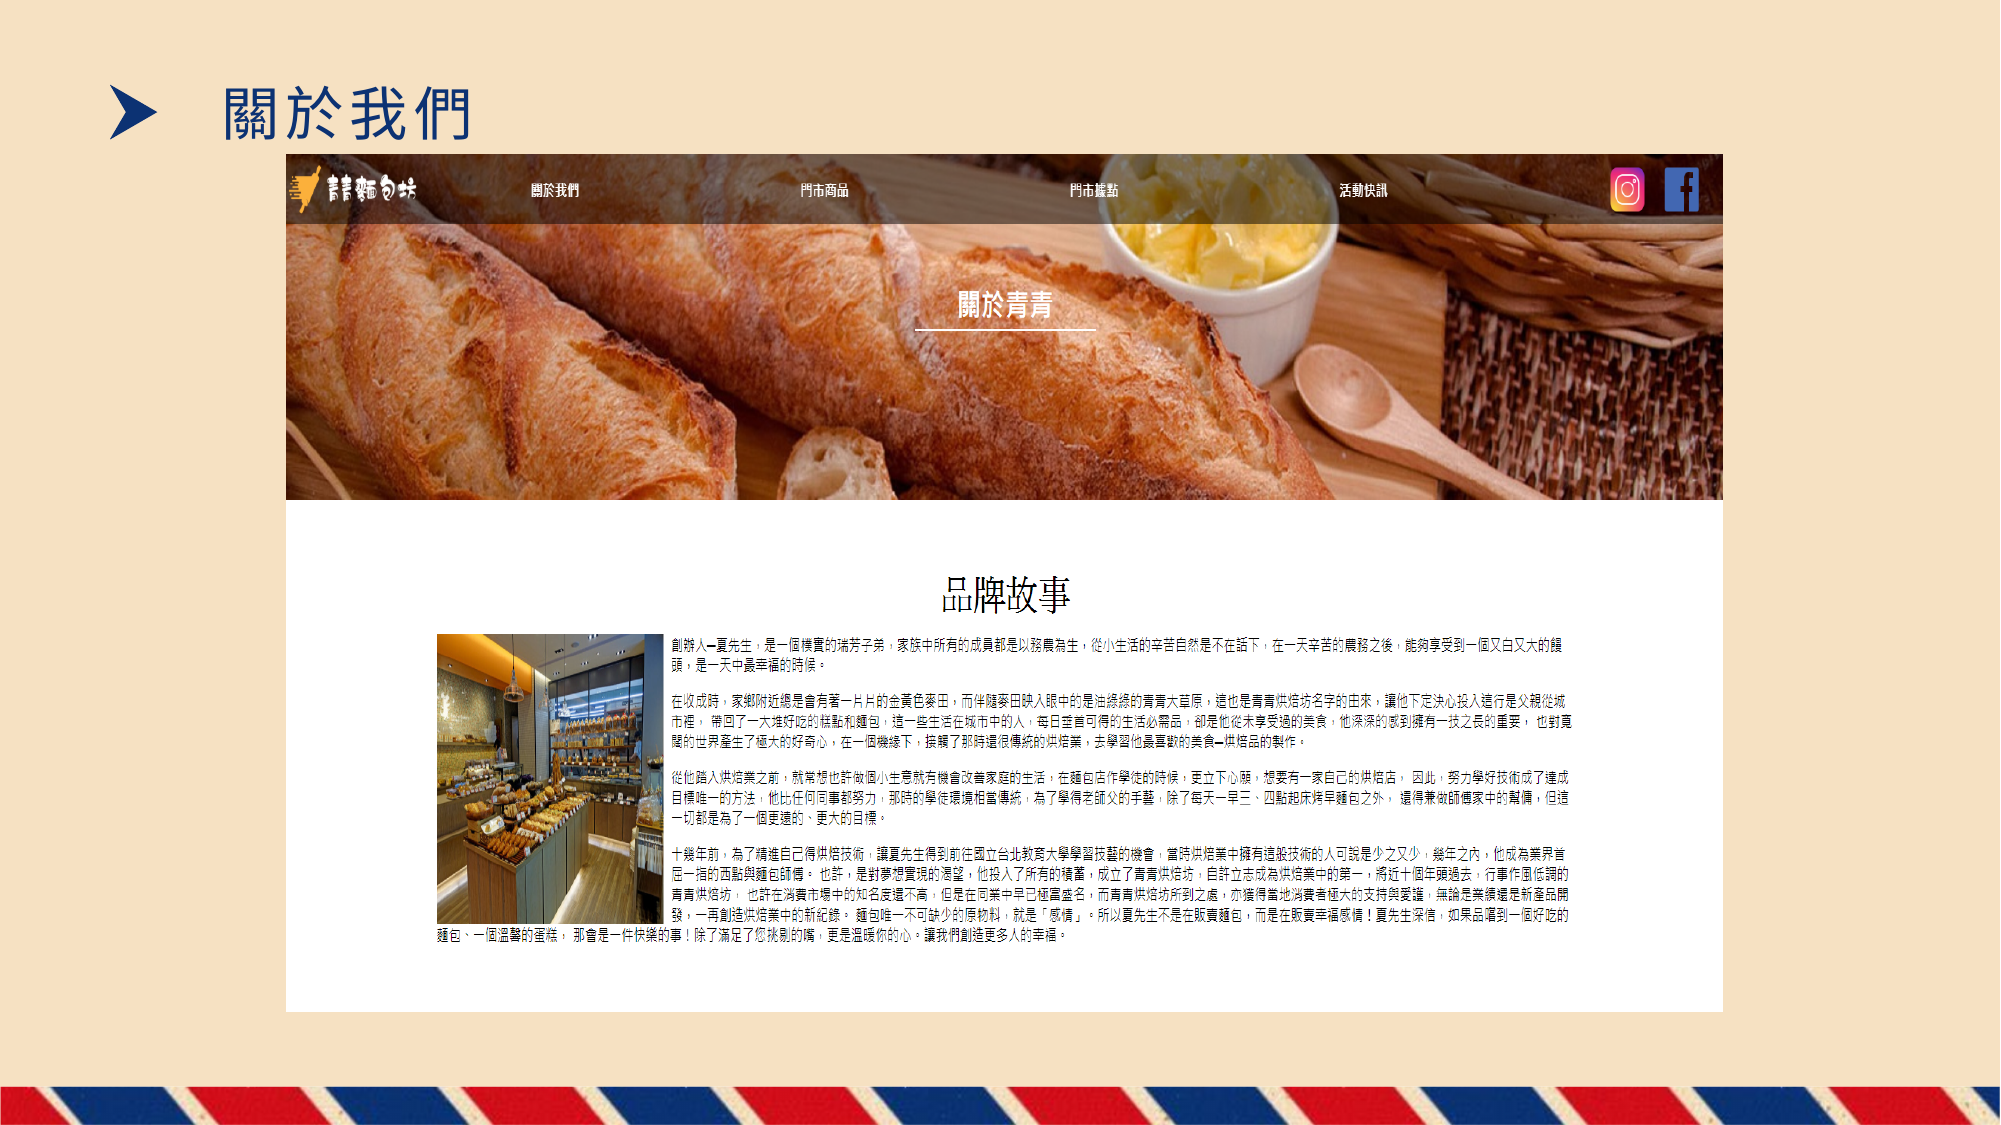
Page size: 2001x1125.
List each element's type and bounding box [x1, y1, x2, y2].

picture [2, 1087, 1998, 1124]
text_box [110, 69, 742, 155]
picture [286, 154, 1723, 1012]
